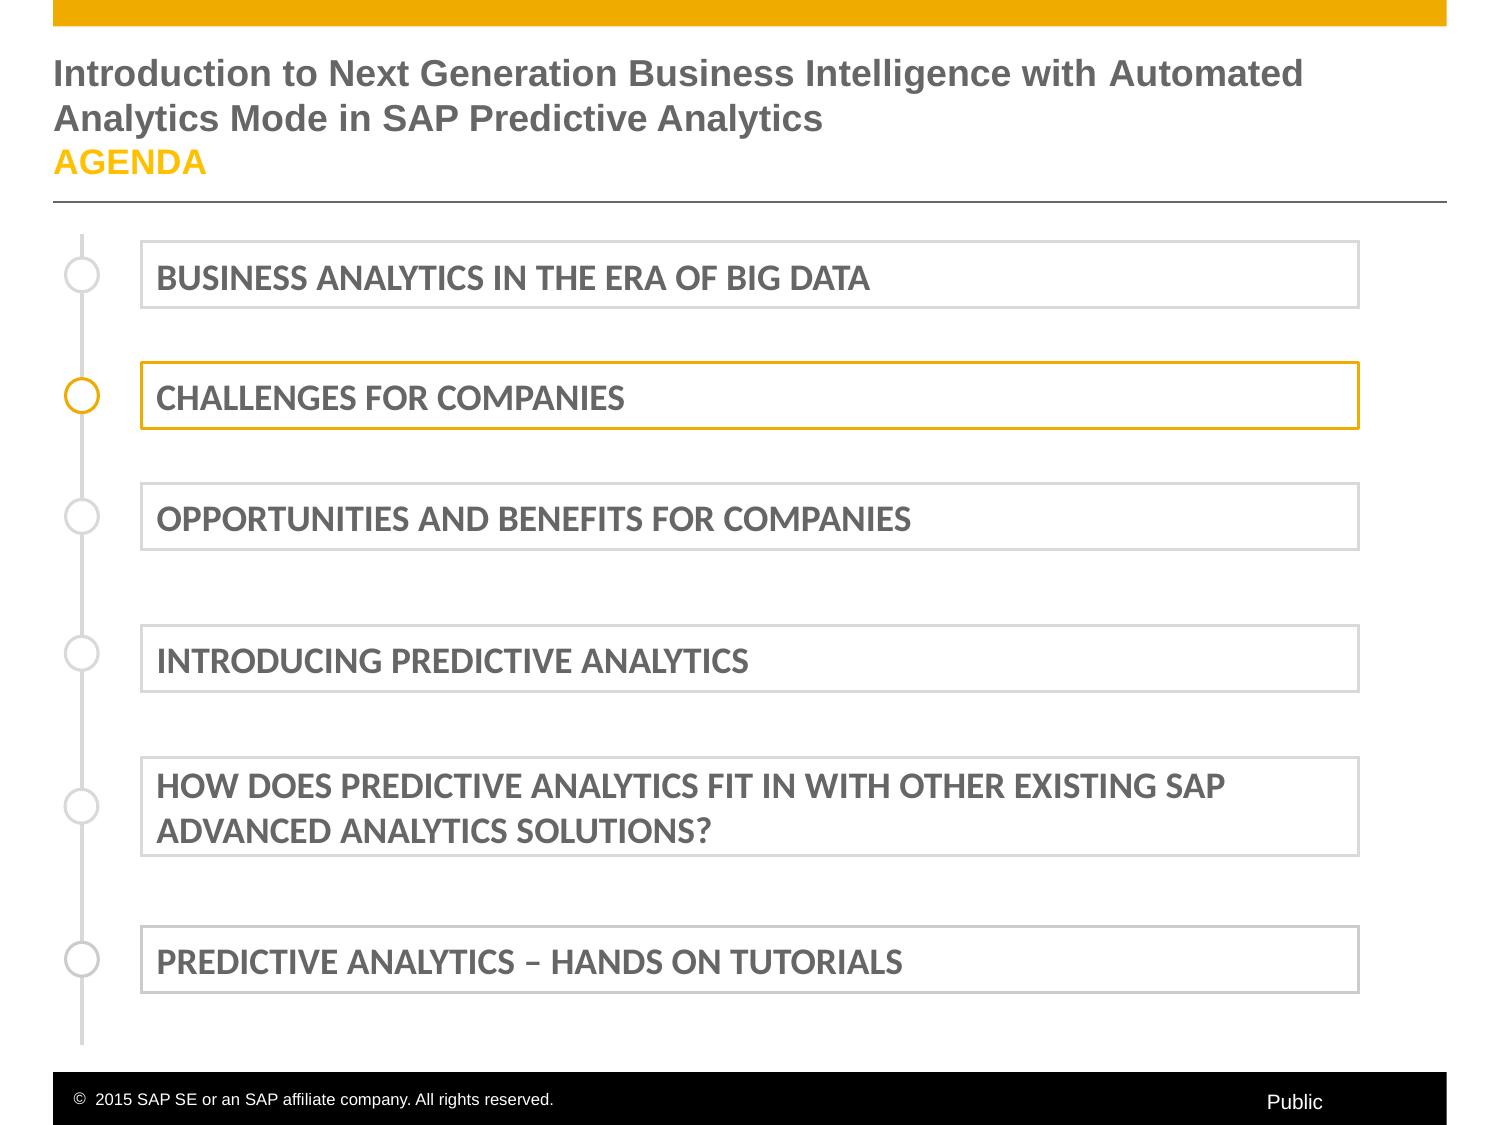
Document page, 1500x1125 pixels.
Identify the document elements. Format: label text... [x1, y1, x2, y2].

text_box Opportunities and benefits for companies [141, 483, 1359, 550]
text_box [88, 500, 99, 533]
text_box How does Predictive Analytics fit in with other existing SAP Advanced Analytics Solutions? [141, 757, 1359, 856]
text_box Predictive Analytics – Hands On Tutorials [141, 926, 1359, 993]
text_box [88, 378, 100, 413]
text_box [65, 943, 76, 975]
text_box [88, 637, 99, 669]
text_box [65, 500, 76, 533]
text_box Introducing Predictive Analytics [141, 625, 1359, 692]
text_box [65, 259, 76, 291]
text_box [63, 378, 76, 413]
text_box Challenges for companies [140, 361, 1360, 430]
title Introduction to Next Generation Business Intelligence with Automated Analytics Mode in SAP Predictive Analytics Agenda [53, 53, 1396, 178]
text_box [88, 943, 99, 975]
text_box [88, 259, 99, 291]
text_box [65, 637, 76, 670]
text_box [65, 790, 76, 823]
text_box Business Analytics in the Era of Big Data [141, 241, 1359, 308]
text_box [88, 790, 98, 822]
